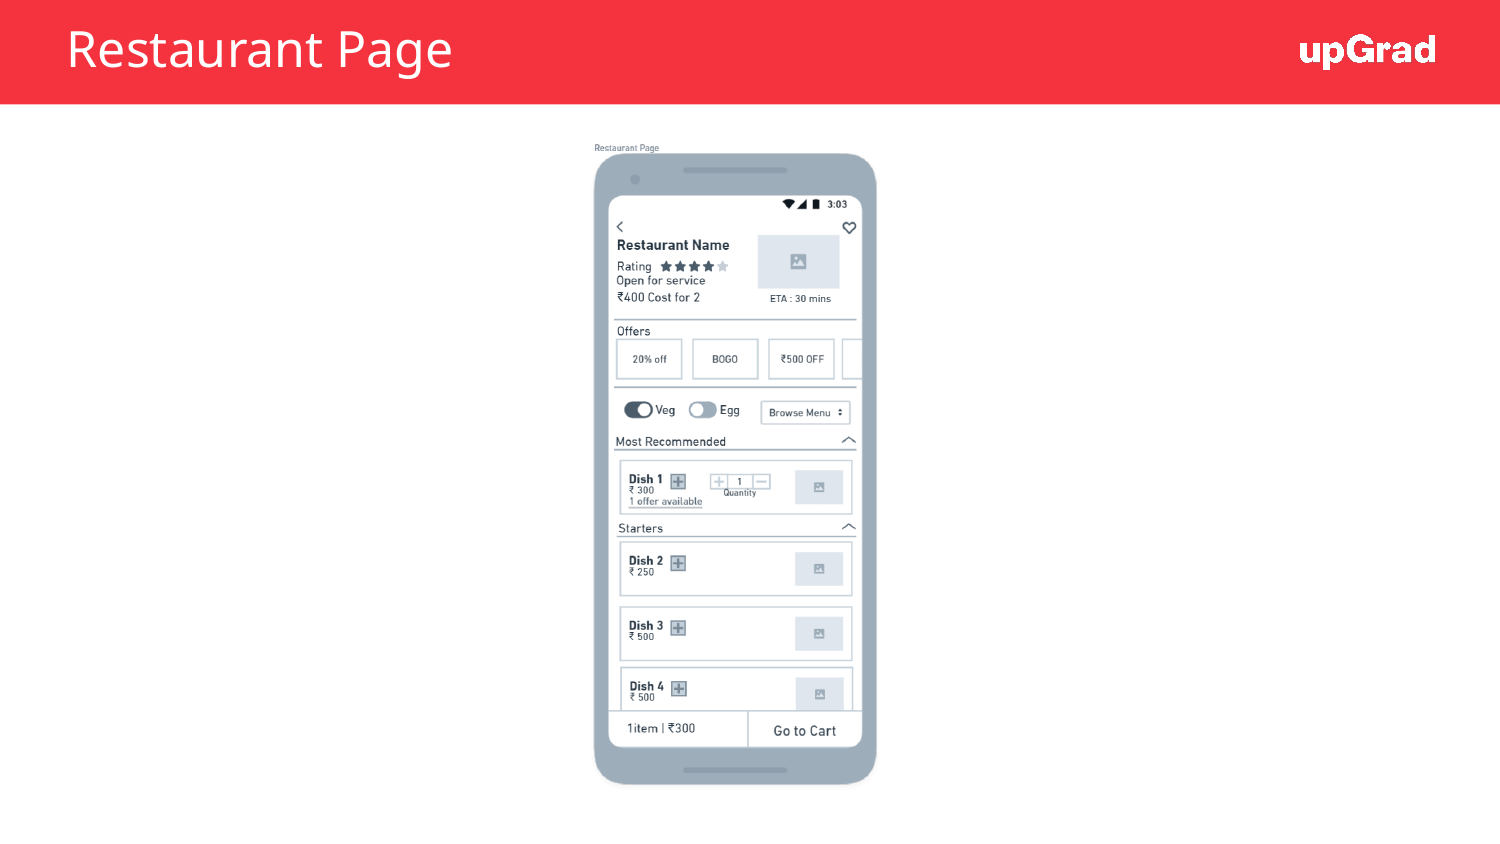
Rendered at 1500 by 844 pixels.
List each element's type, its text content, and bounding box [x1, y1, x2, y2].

title Restaurant Page [51, 20, 665, 83]
picture [1300, 34, 1435, 70]
picture [576, 124, 924, 801]
